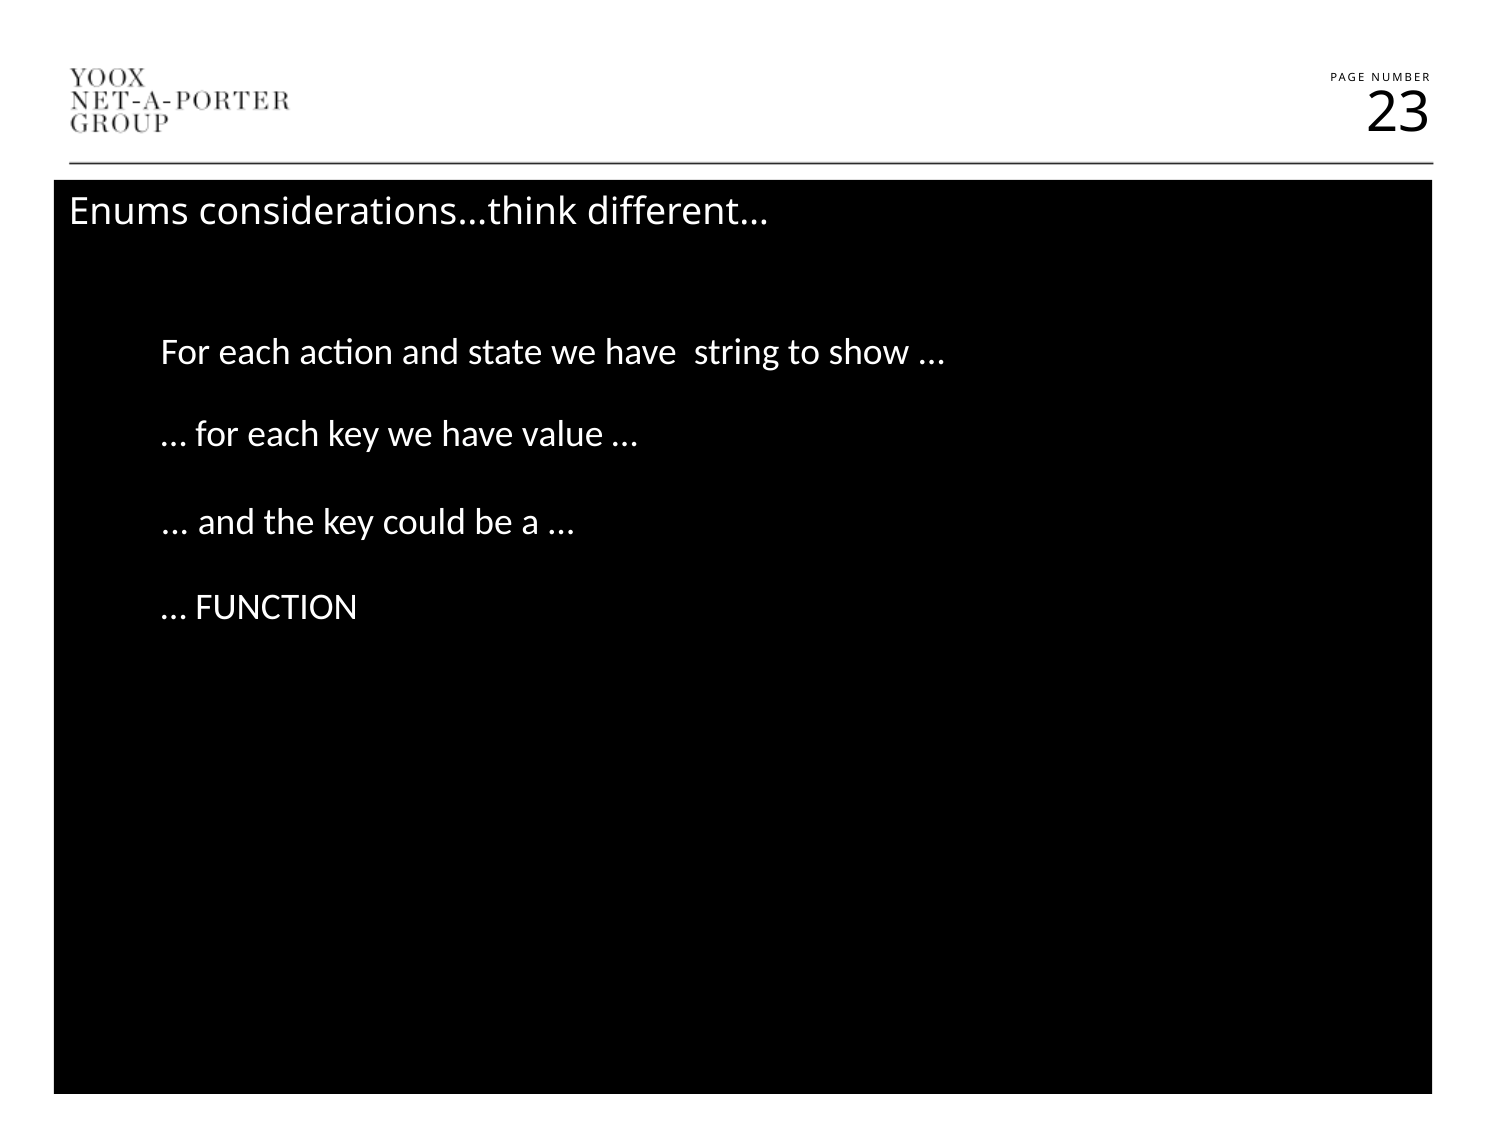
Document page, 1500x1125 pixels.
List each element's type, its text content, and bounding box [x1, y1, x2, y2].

text_box … for each key we have value … [146, 401, 1306, 462]
text_box … FUNCTION [146, 574, 1306, 635]
text_box For each action and state we have string to show … [146, 319, 1306, 380]
text_box ... and the key could be a … [146, 489, 1306, 550]
list Enums considerations…think different… [53, 179, 1433, 1094]
